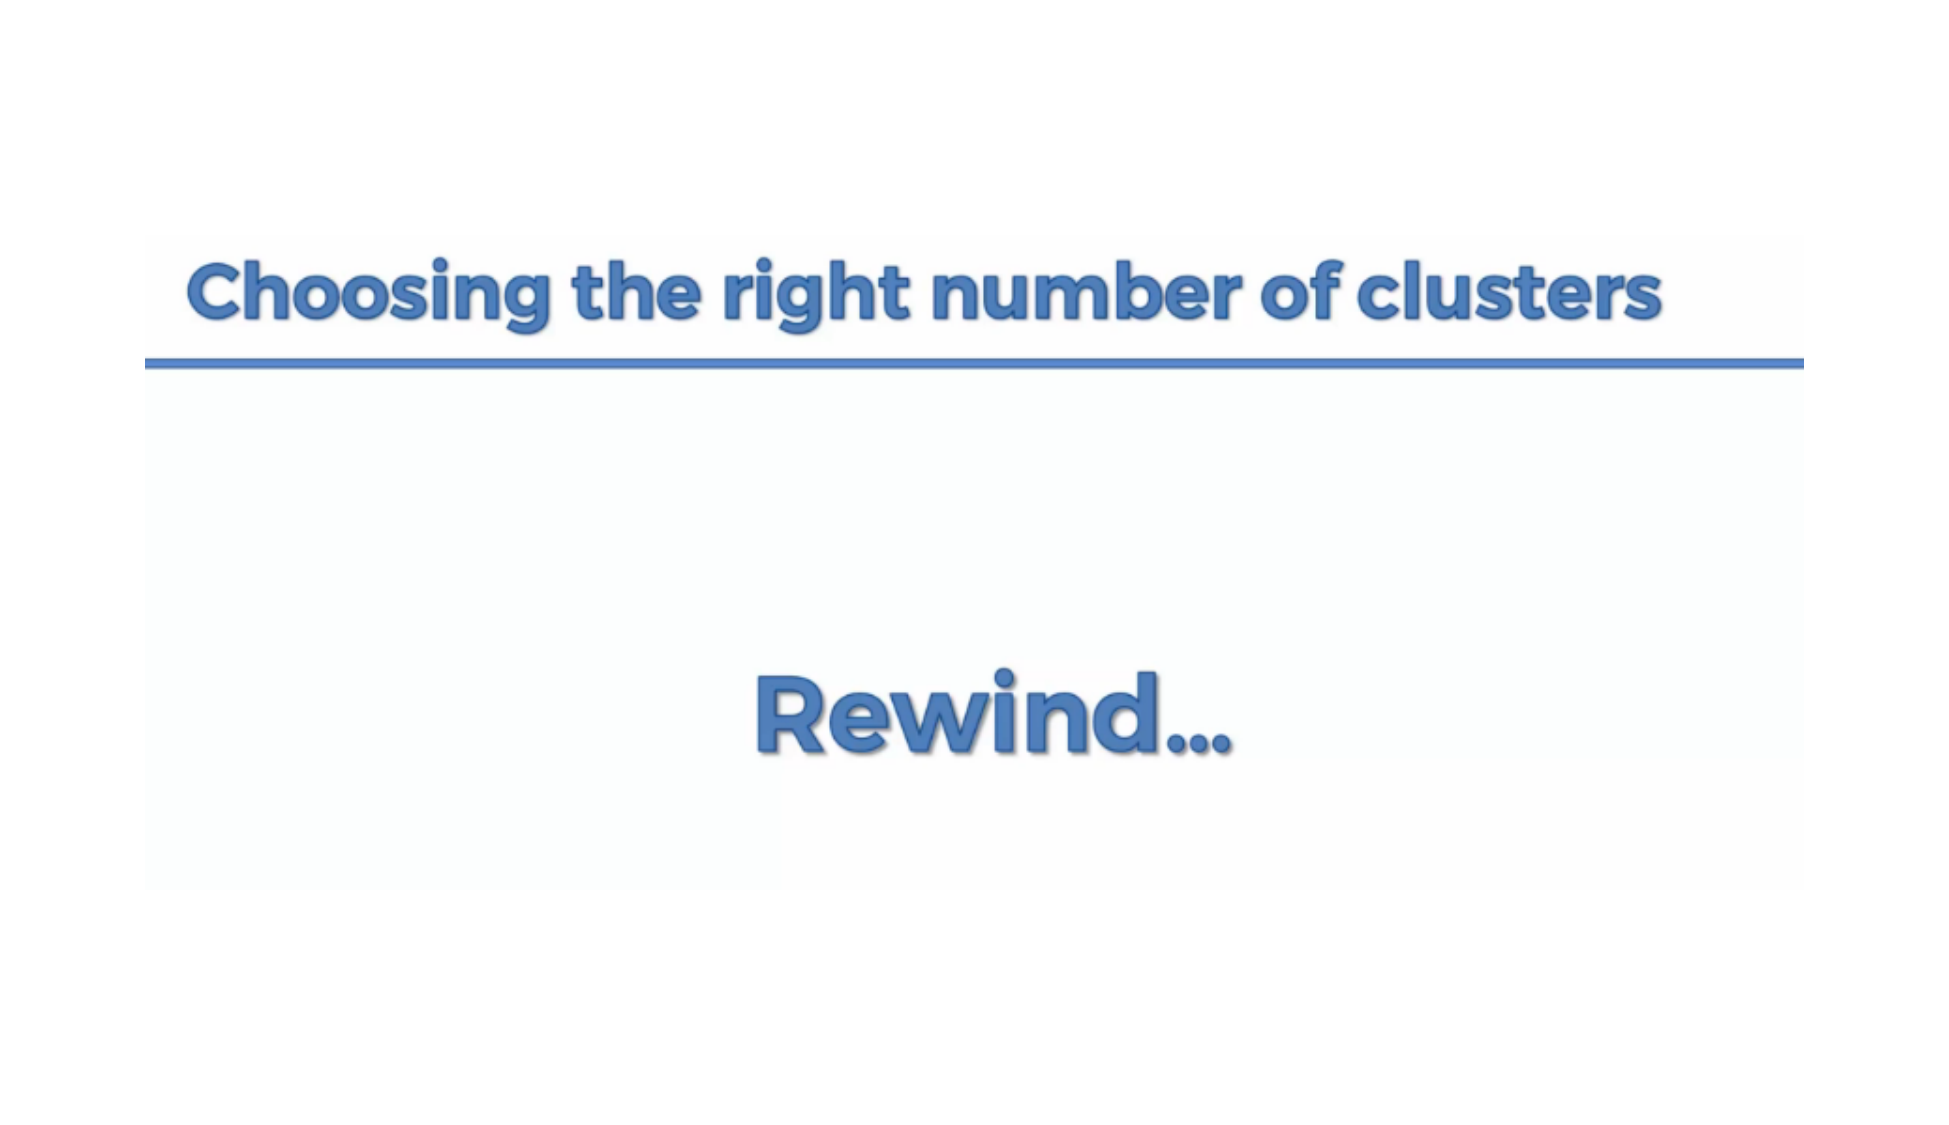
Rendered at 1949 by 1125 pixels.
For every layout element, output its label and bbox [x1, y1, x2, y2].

picture [145, 234, 1804, 890]
